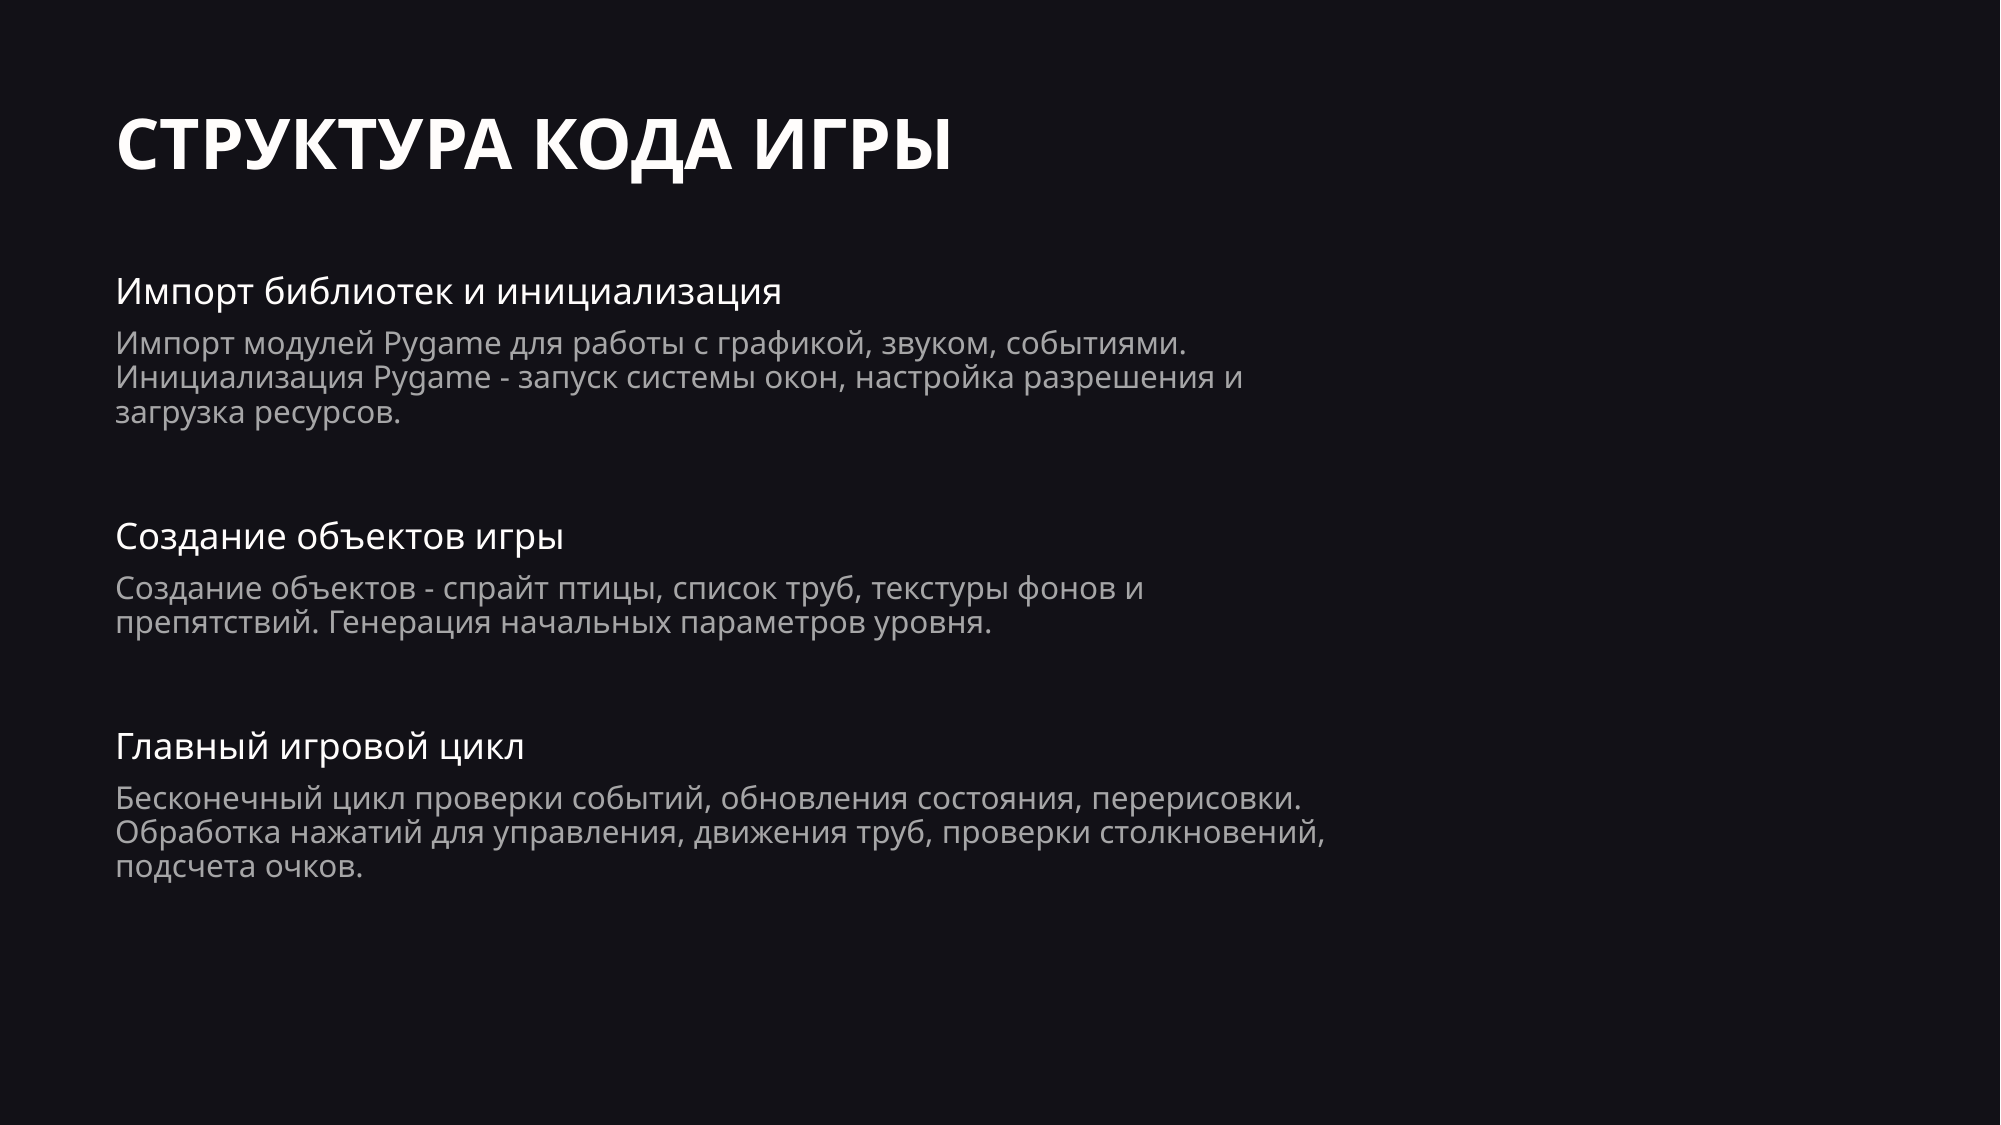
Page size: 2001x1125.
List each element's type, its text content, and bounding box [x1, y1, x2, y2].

text_box Импорт библиотек и инициализация [100, 265, 1362, 320]
text_box Создание объектов - спрайт птицы, список труб, текстуры фонов и препятствий. Генерация начальных параметров уровня. [100, 564, 1362, 648]
text_box Импорт модулей Pygame для работы с графикой, звуком, событиями. Инициализация Pygame - запуск системы окон, настройка разрешения и загрузка ресурсов. [100, 320, 1362, 437]
text_box Главный игровой цикл [100, 720, 1362, 774]
text_box Создание объектов игры [100, 510, 1362, 564]
text_box СТРУКТУРА КОДА ИГРЫ [100, 100, 1362, 191]
text_box Бесконечный цикл проверки событий, обновления состояния, перерисовки. Обработка нажатий для управления, движения труб, проверки столкновений, подсчета очков. [100, 774, 1362, 892]
